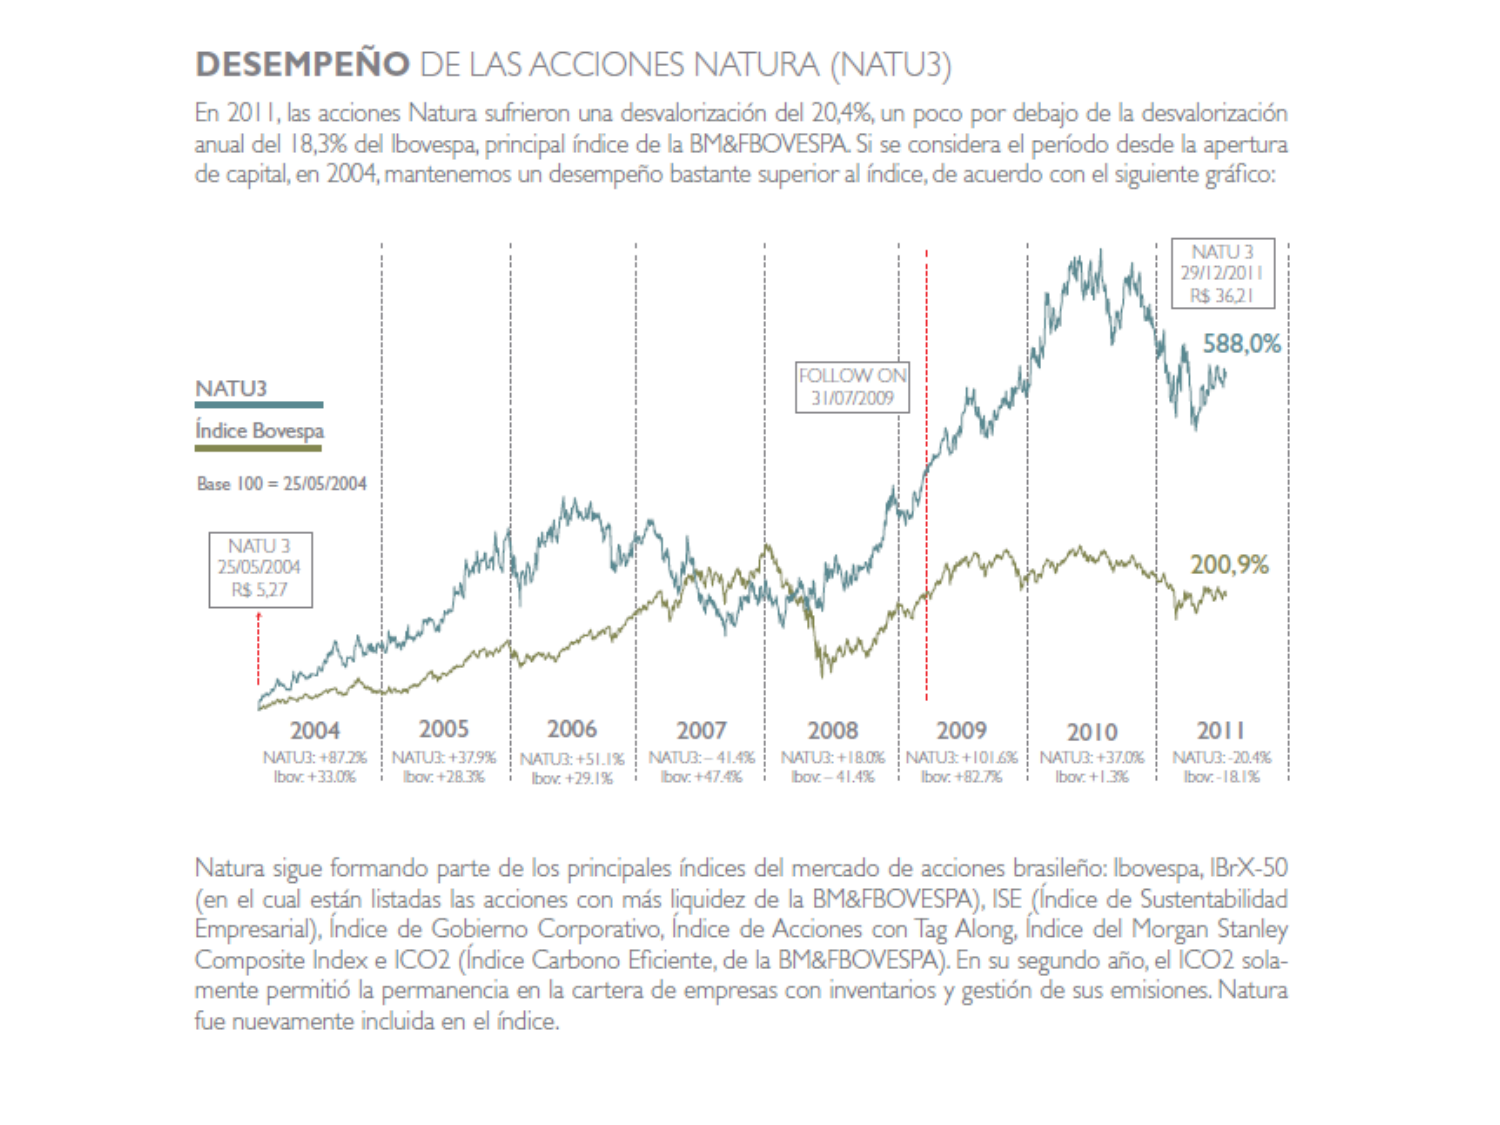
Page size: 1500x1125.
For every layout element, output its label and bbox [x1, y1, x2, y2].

picture [159, 30, 1318, 1071]
